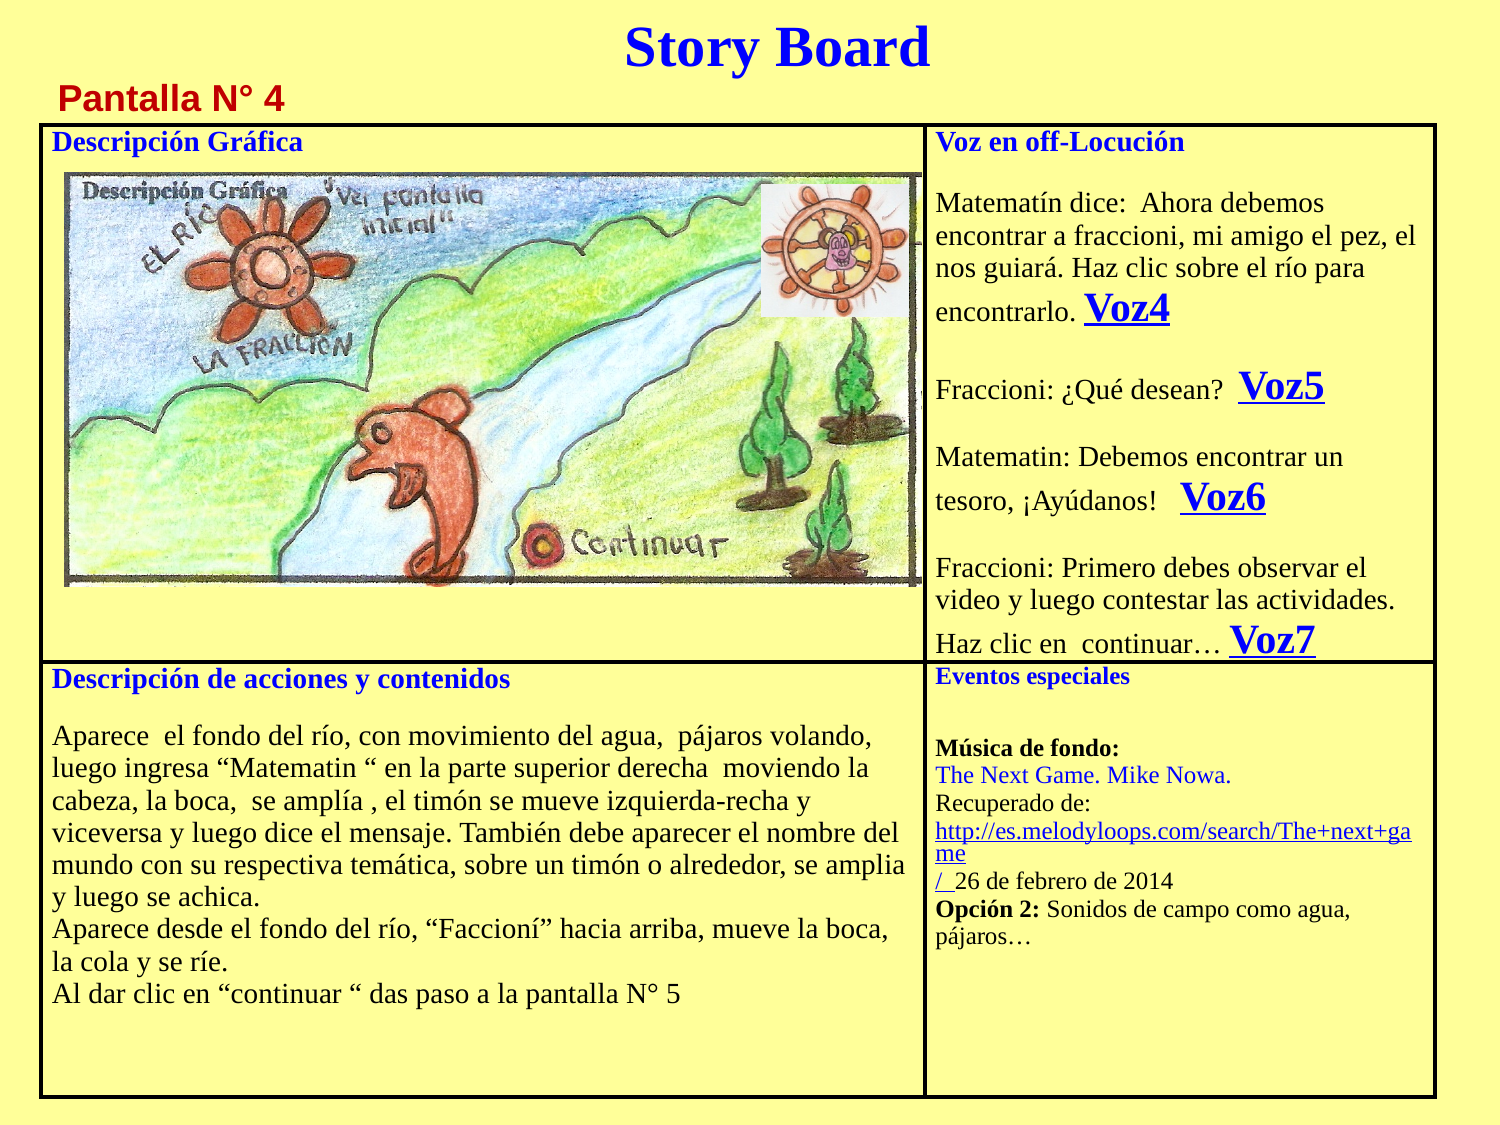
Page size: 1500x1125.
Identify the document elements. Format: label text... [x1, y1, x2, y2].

table_cell Descripción de acciones y contenidos Aparece el fondo del río, con movimiento del agua, pájaros volando, luego ingresa “Matematin “ en la parte superior derecha moviendo la cabeza, la boca, se amplía , el timón se mueve izquierda-recha y viceversa y luego dice el mensaje. También debe aparecer el nombre del mundo con su respectiva temática, sobre un timón o alrededor, se amplia y luego se achica. Aparece desde el fondo del río, “Faccioní” hacia arriba, mueve la boca, la cola y se ríe. Al dar clic en “continuar “ das paso a la pantalla N° 5 [43, 664, 923, 1095]
picture [64, 172, 922, 587]
table_header Descripción Gráfica [43, 127, 923, 660]
table_header Voz en off-Locución Matematín dice: Ahora debemos encontrar a fraccioni, mi amigo el pez, el nos guiará. Haz clic sobre el río para encontrarlo. Voz4 Fraccioni: ¿Qué desean? Voz5 Matematin: Debemos encontrar un tesoro, ¡Ayúdanos! Voz6 Fraccioni: Primero debes observar el video y luego contestar las actividades. Haz clic en continuar… Voz7 [927, 127, 1433, 660]
text_box Story Board [608, 0, 948, 131]
text_box Pantalla N° 4 [42, 66, 300, 127]
table_cell Eventos especiales Música de fondo: The Next Game. Mike Nowa. Recuperado de: http://es.melodyloops.com/search/The+next+game/ 26 de febrero de 2014 Opción 2: Sonidos de campo como agua, pájaros… [927, 664, 1433, 1095]
